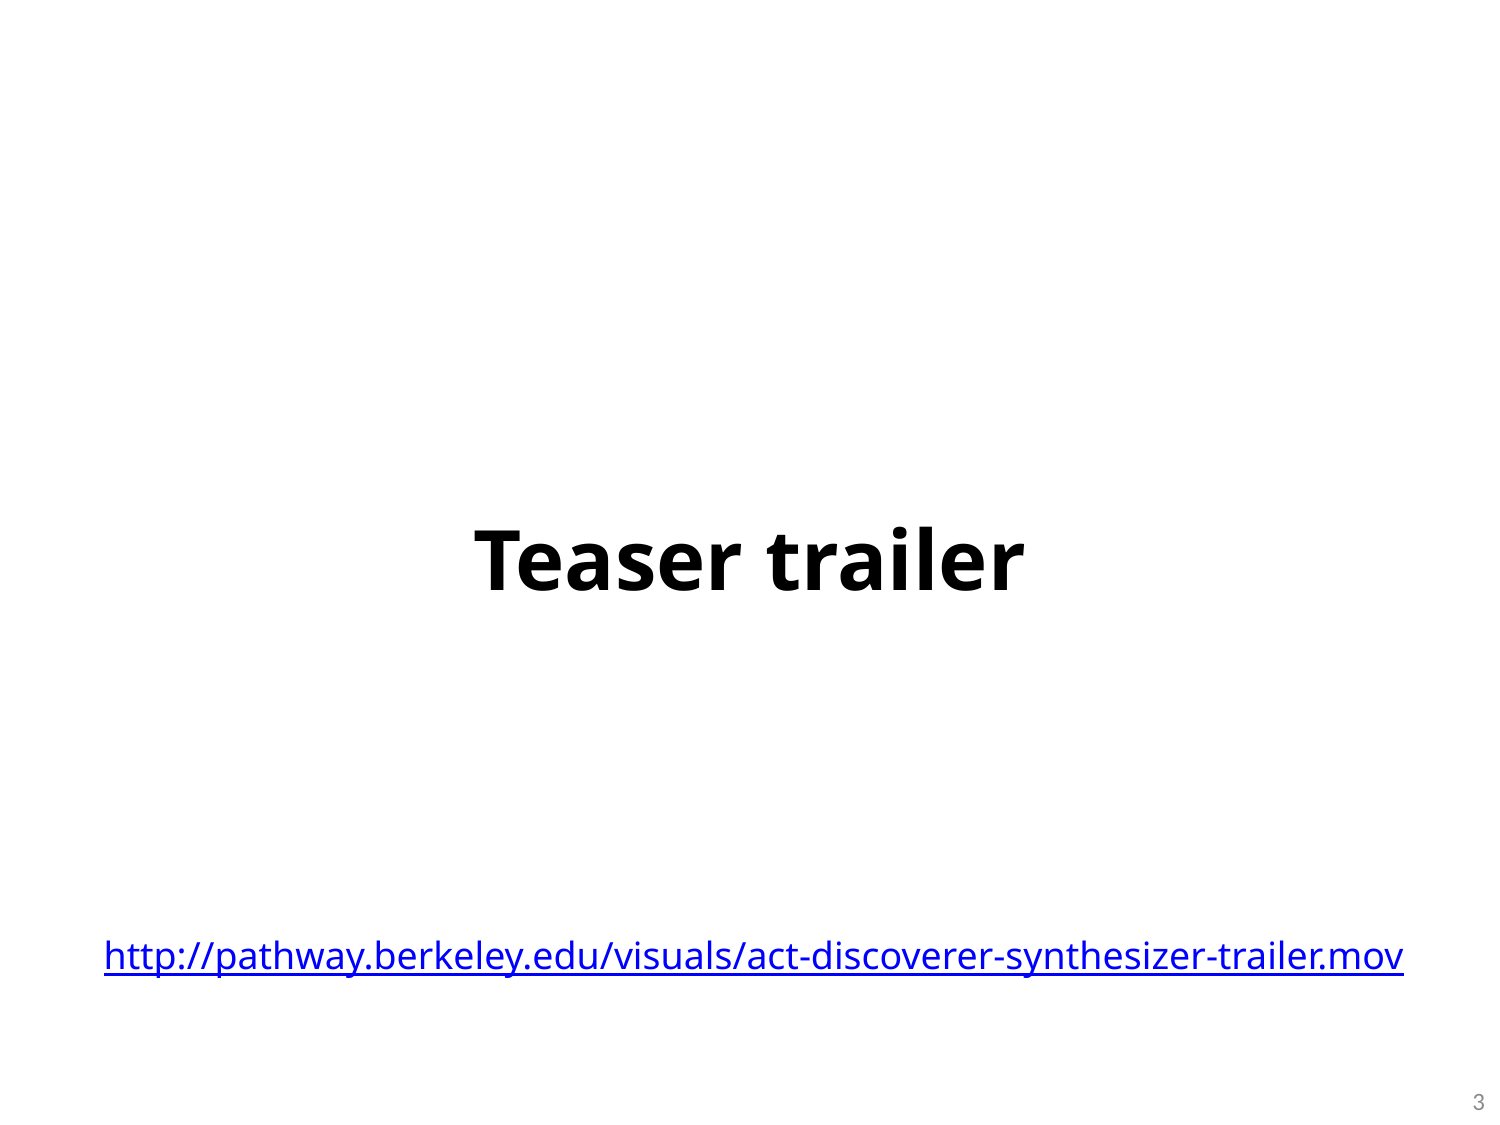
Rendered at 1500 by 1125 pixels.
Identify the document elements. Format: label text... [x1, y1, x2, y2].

text_box http://pathway.berkeley.edu/visuals/act-discoverer-synthesizer-trailer.mov [88, 924, 1420, 991]
slide_number 3 [1345, 1075, 1500, 1125]
text_box Teaser trailer [149, 500, 1350, 615]
